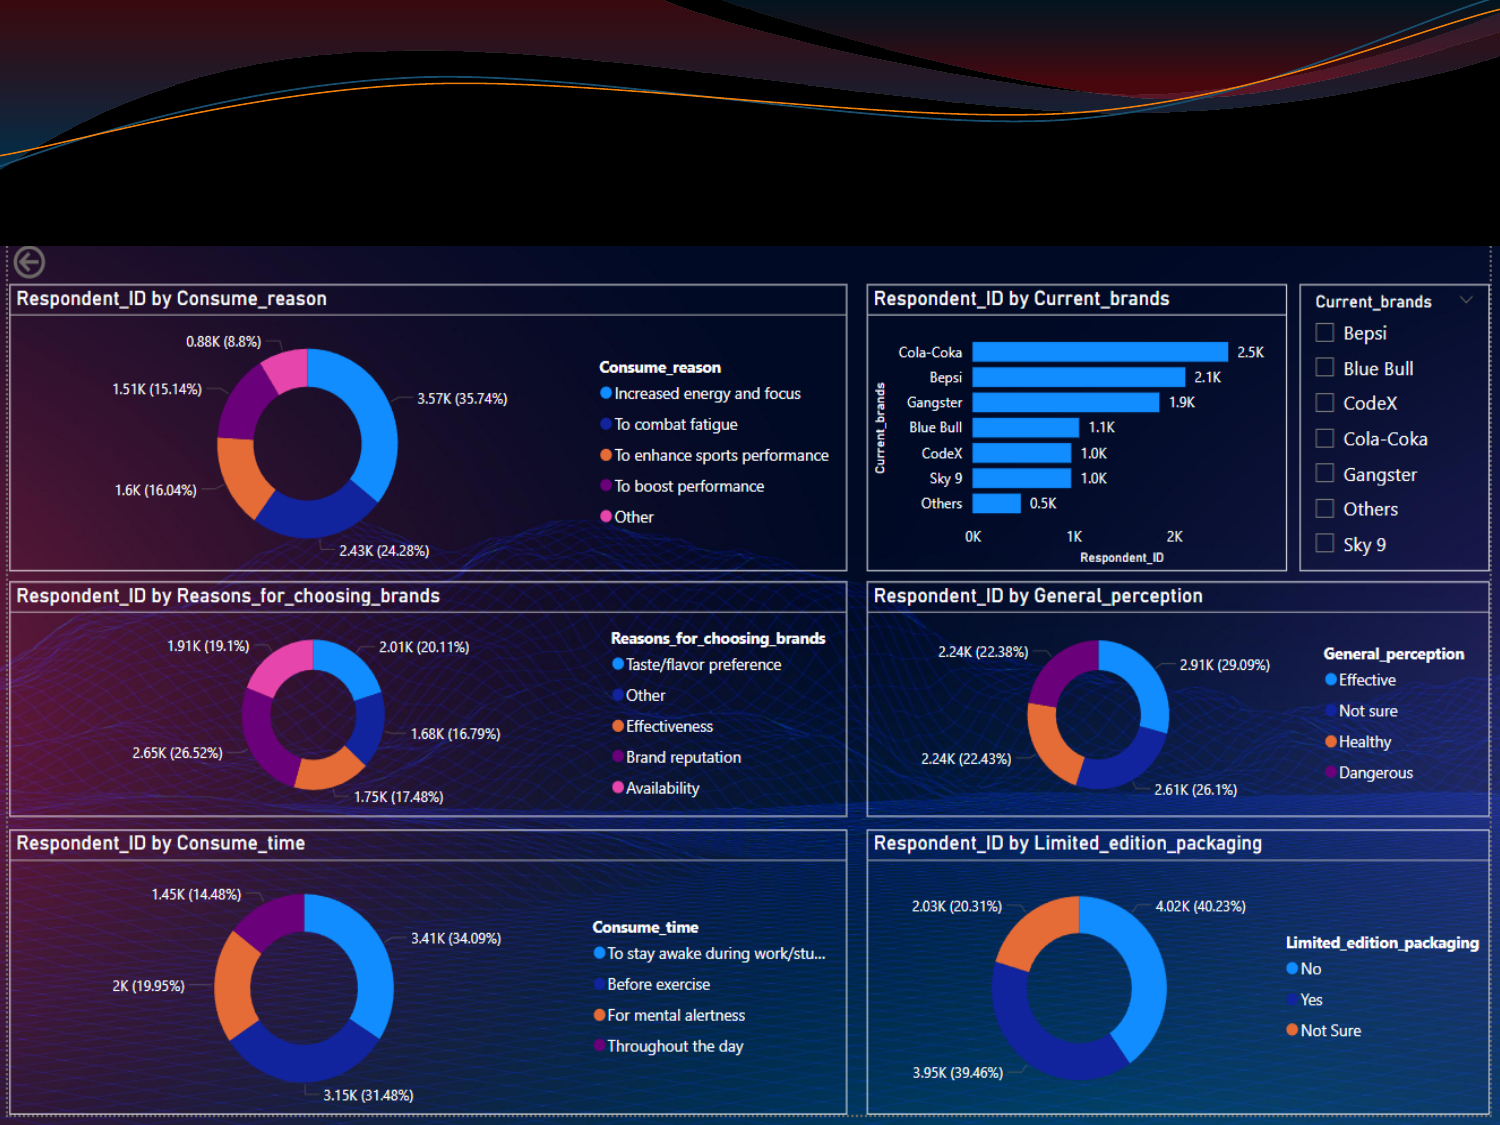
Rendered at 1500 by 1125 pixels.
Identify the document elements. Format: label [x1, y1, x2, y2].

picture [0, 245, 1500, 1125]
